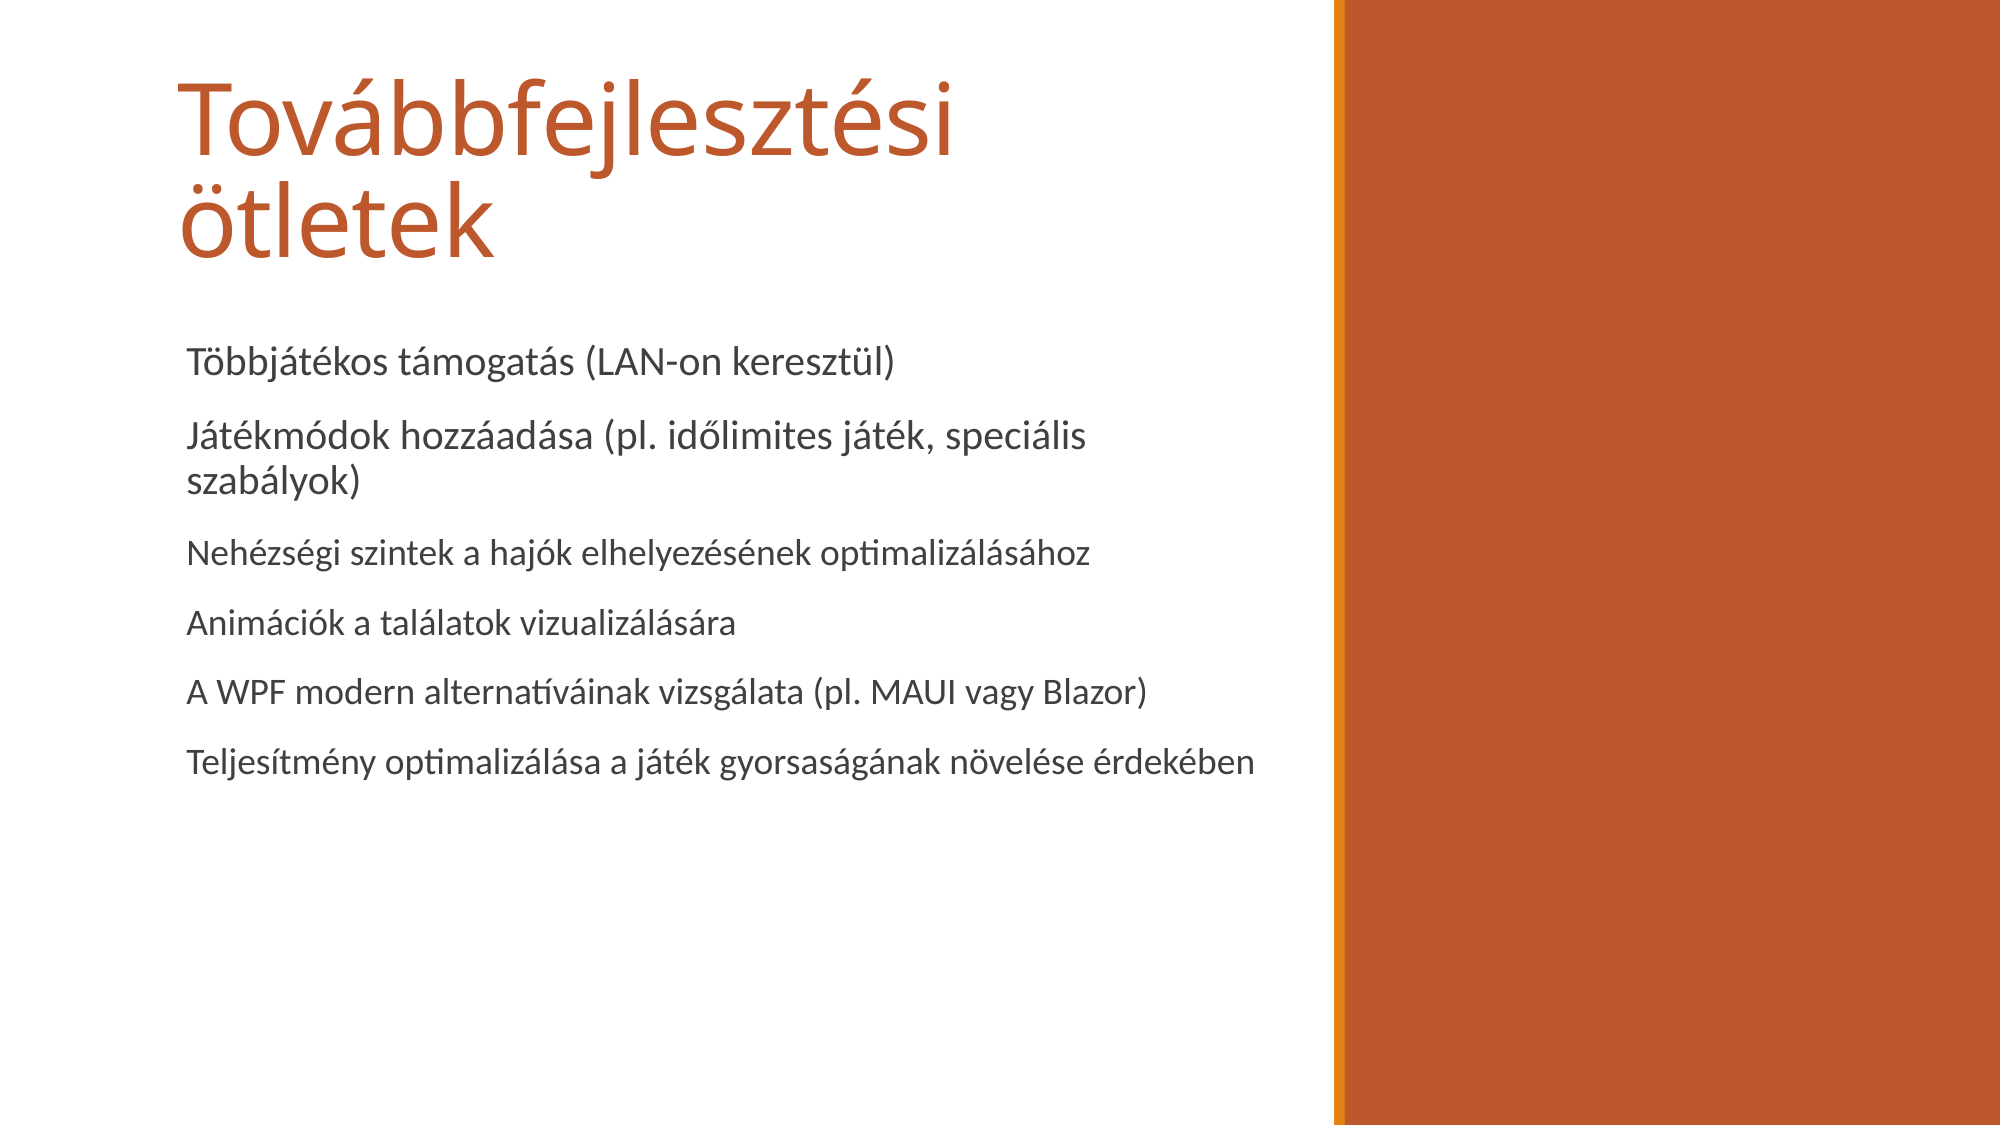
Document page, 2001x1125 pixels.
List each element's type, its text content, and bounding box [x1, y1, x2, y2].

text_box [0, 0, 1333, 1125]
text_box [1346, 0, 2000, 1125]
text_box [1333, 0, 1346, 1125]
list Többjátékos támogatás (LAN-on keresztül) Játékmódok hozzáadása (pl. időlimites játék, speciális szabályok) Nehézségi szintek a hajók elhelyezésének optimalizálásához Animációk a találatok vizualizálására A WPF modern alternatíváinak vizsgálata (pl. MAUI vagy Blazor) Teljesítmény optimalizálása a játék gyorsaságának növelése érdekében [171, 332, 1270, 963]
title Továbbfejlesztési ötletek [162, 47, 1270, 285]
